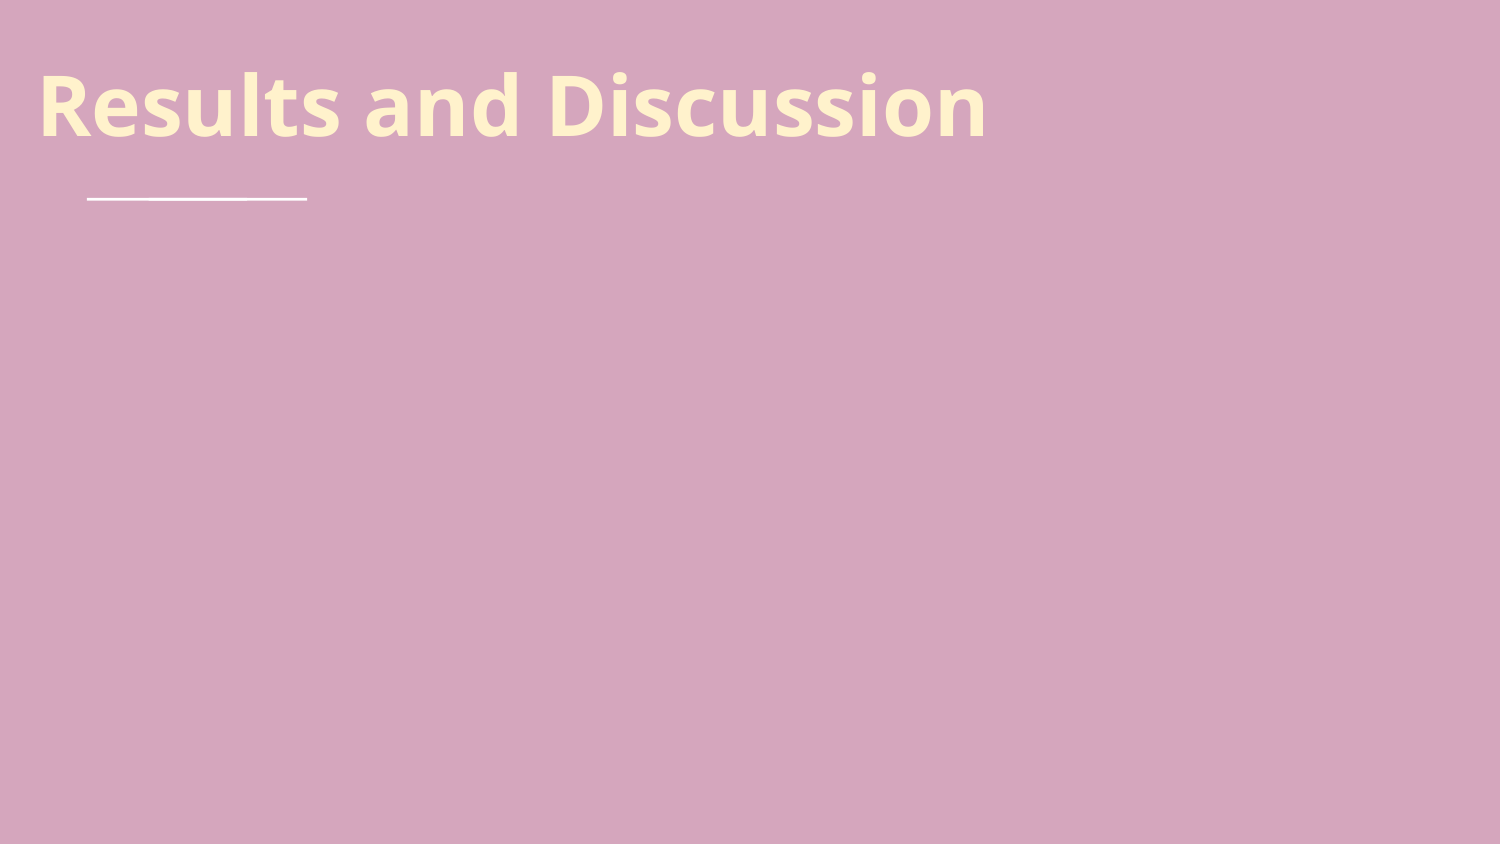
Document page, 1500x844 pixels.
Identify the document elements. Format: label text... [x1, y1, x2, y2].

title Results and Discussion [21, 36, 1283, 150]
